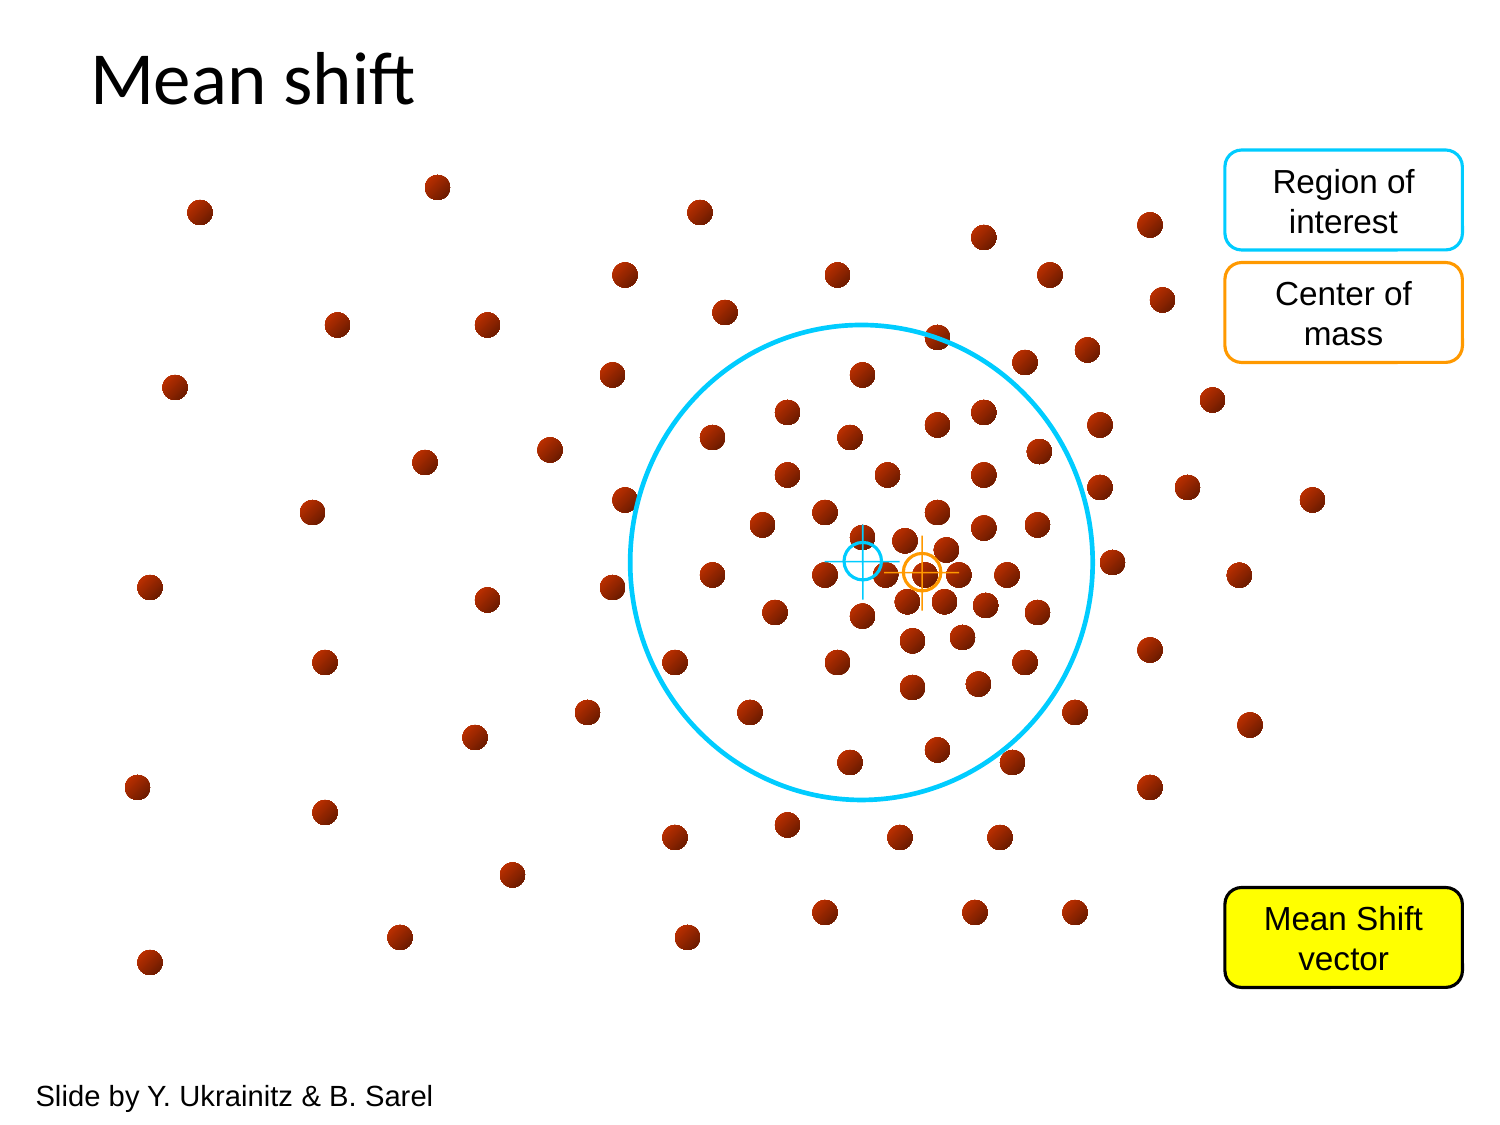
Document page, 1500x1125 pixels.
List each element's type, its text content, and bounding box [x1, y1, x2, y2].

text_box [1137, 637, 1163, 663]
text_box [1237, 712, 1263, 738]
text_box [883, 535, 960, 611]
text_box [425, 174, 451, 200]
text_box [125, 774, 151, 800]
text_box [1099, 474, 1113, 500]
text_box [575, 699, 601, 725]
text_box [1149, 287, 1175, 313]
text_box [324, 312, 350, 338]
text_box [1099, 412, 1113, 438]
text_box [600, 362, 624, 388]
text_box [987, 825, 1013, 850]
text_box [387, 924, 413, 950]
text_box [500, 862, 526, 888]
text_box [474, 587, 500, 613]
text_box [629, 324, 1093, 801]
text_box [662, 825, 688, 850]
text_box [612, 262, 638, 288]
text_box [1100, 549, 1126, 575]
text_box [162, 375, 188, 400]
text_box [1175, 474, 1201, 500]
text_box [600, 575, 624, 601]
text_box [774, 812, 800, 838]
text_box [1137, 774, 1163, 800]
text_box [687, 200, 713, 225]
text_box [137, 950, 163, 976]
text_box [1037, 262, 1063, 288]
text_box [312, 800, 338, 826]
text_box [1226, 562, 1252, 588]
title Mean shift [75, 0, 1425, 150]
text_box [712, 299, 738, 323]
text_box Center of mass [1224, 262, 1463, 363]
text_box [462, 725, 488, 751]
text_box [812, 900, 838, 925]
text_box [474, 312, 500, 338]
text_box [1137, 212, 1163, 238]
text_box [187, 200, 213, 225]
text_box [300, 500, 325, 526]
text_box [1200, 387, 1225, 413]
text_box [675, 924, 700, 950]
text_box [962, 900, 988, 925]
text_box Region of interest [1224, 149, 1463, 250]
text_box Mean Shift vector [1224, 887, 1463, 988]
text_box [612, 487, 624, 513]
text_box Slide by Y. Ukrainitz & B. Sarel [20, 1070, 449, 1120]
text_box [312, 650, 338, 676]
text_box [887, 825, 913, 850]
text_box [971, 224, 997, 250]
text_box [537, 437, 563, 463]
text_box [137, 575, 163, 601]
text_box [825, 262, 850, 288]
text_box [412, 450, 438, 475]
text_box [1062, 900, 1088, 925]
text_box [1299, 487, 1325, 513]
